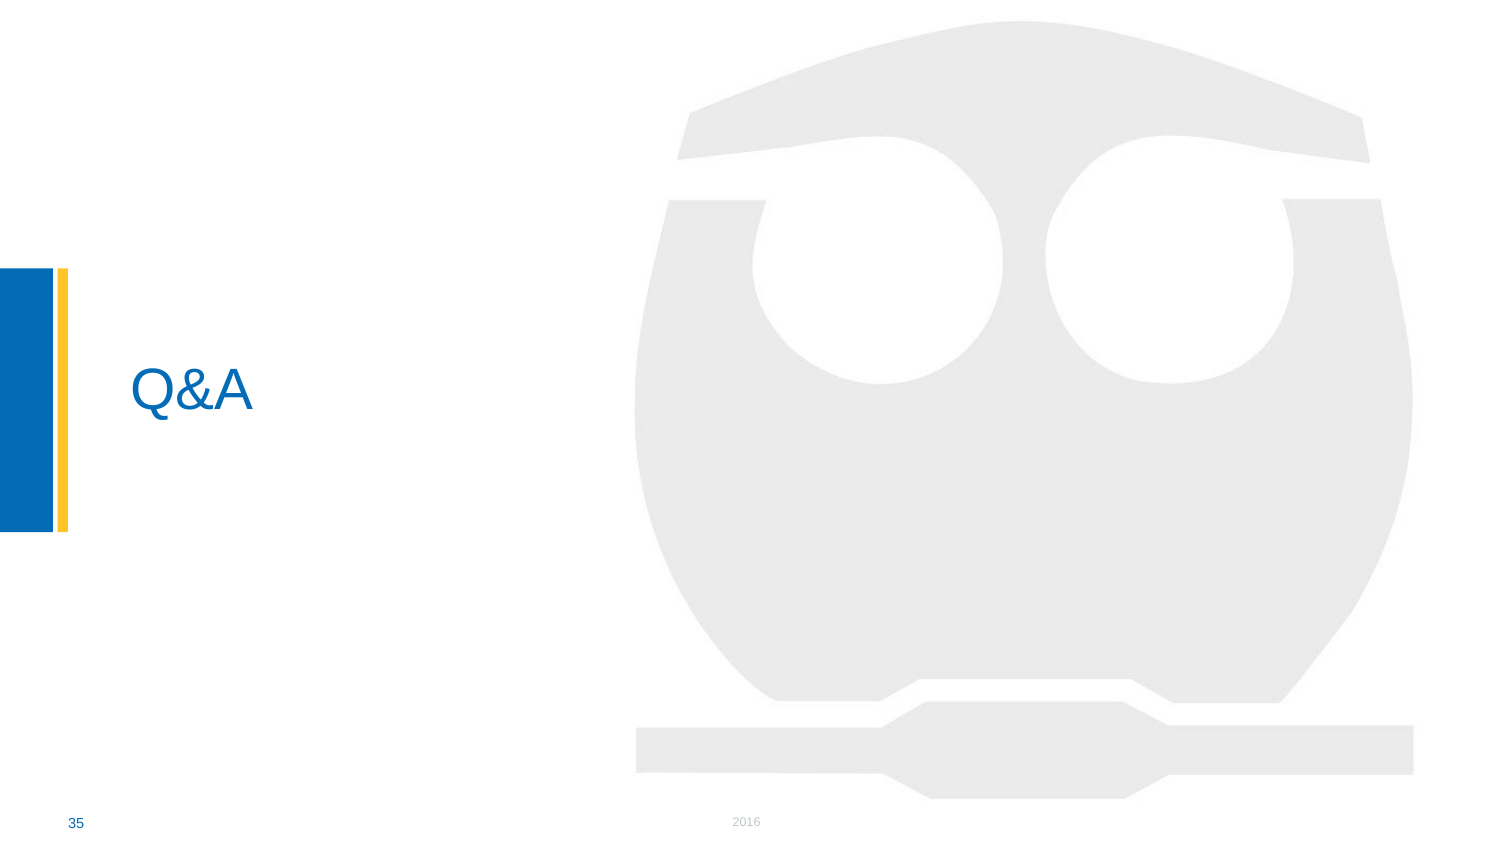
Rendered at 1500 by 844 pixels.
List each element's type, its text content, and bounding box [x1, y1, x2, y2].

picture [522, 0, 1480, 844]
title Q&A [115, 351, 1348, 431]
